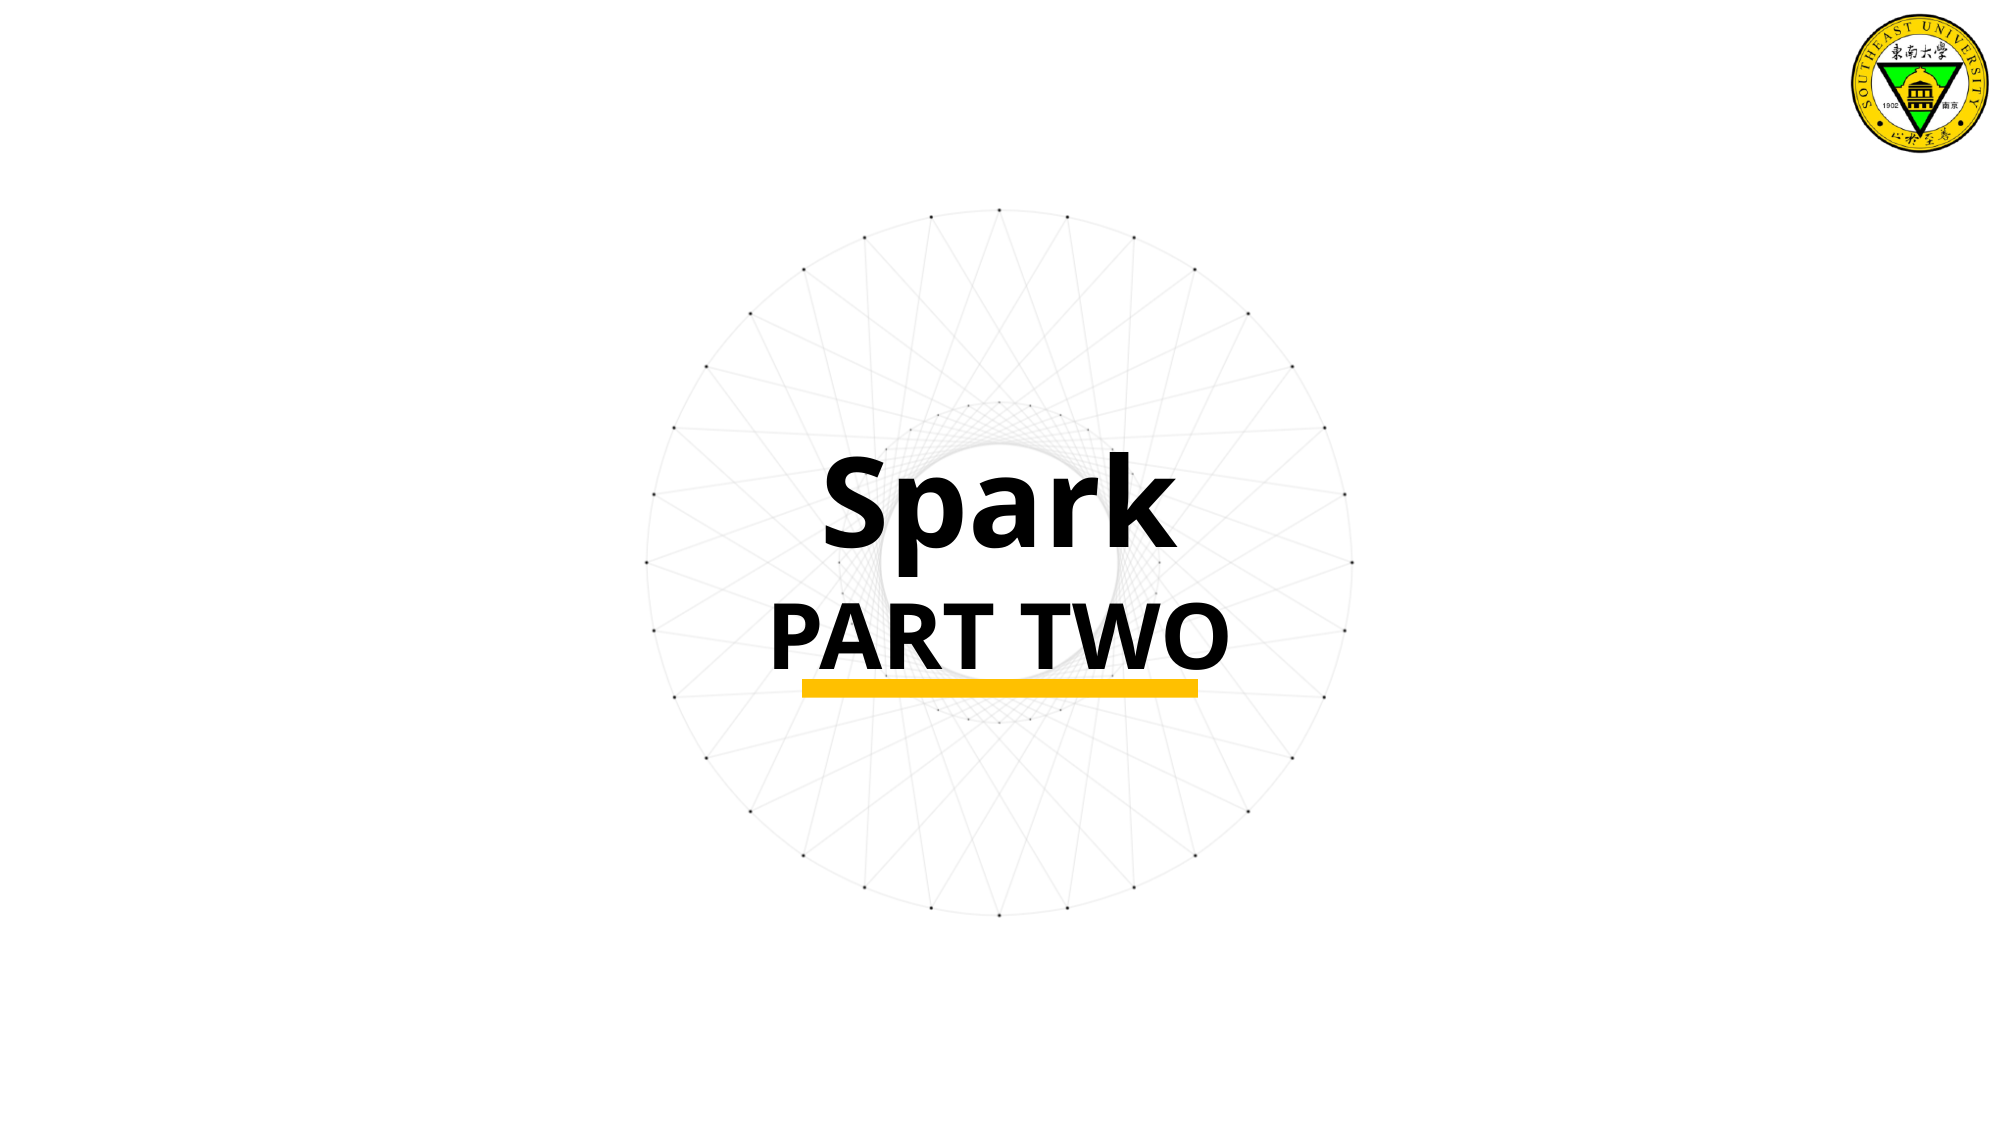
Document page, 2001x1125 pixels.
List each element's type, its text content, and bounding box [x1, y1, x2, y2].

picture [1850, 0, 1989, 159]
picture [636, 445, 1375, 932]
text_box [801, 678, 1199, 699]
text_box Spark [645, 370, 1355, 581]
picture [691, 193, 1320, 370]
text_box PART TWO [704, 581, 1296, 696]
